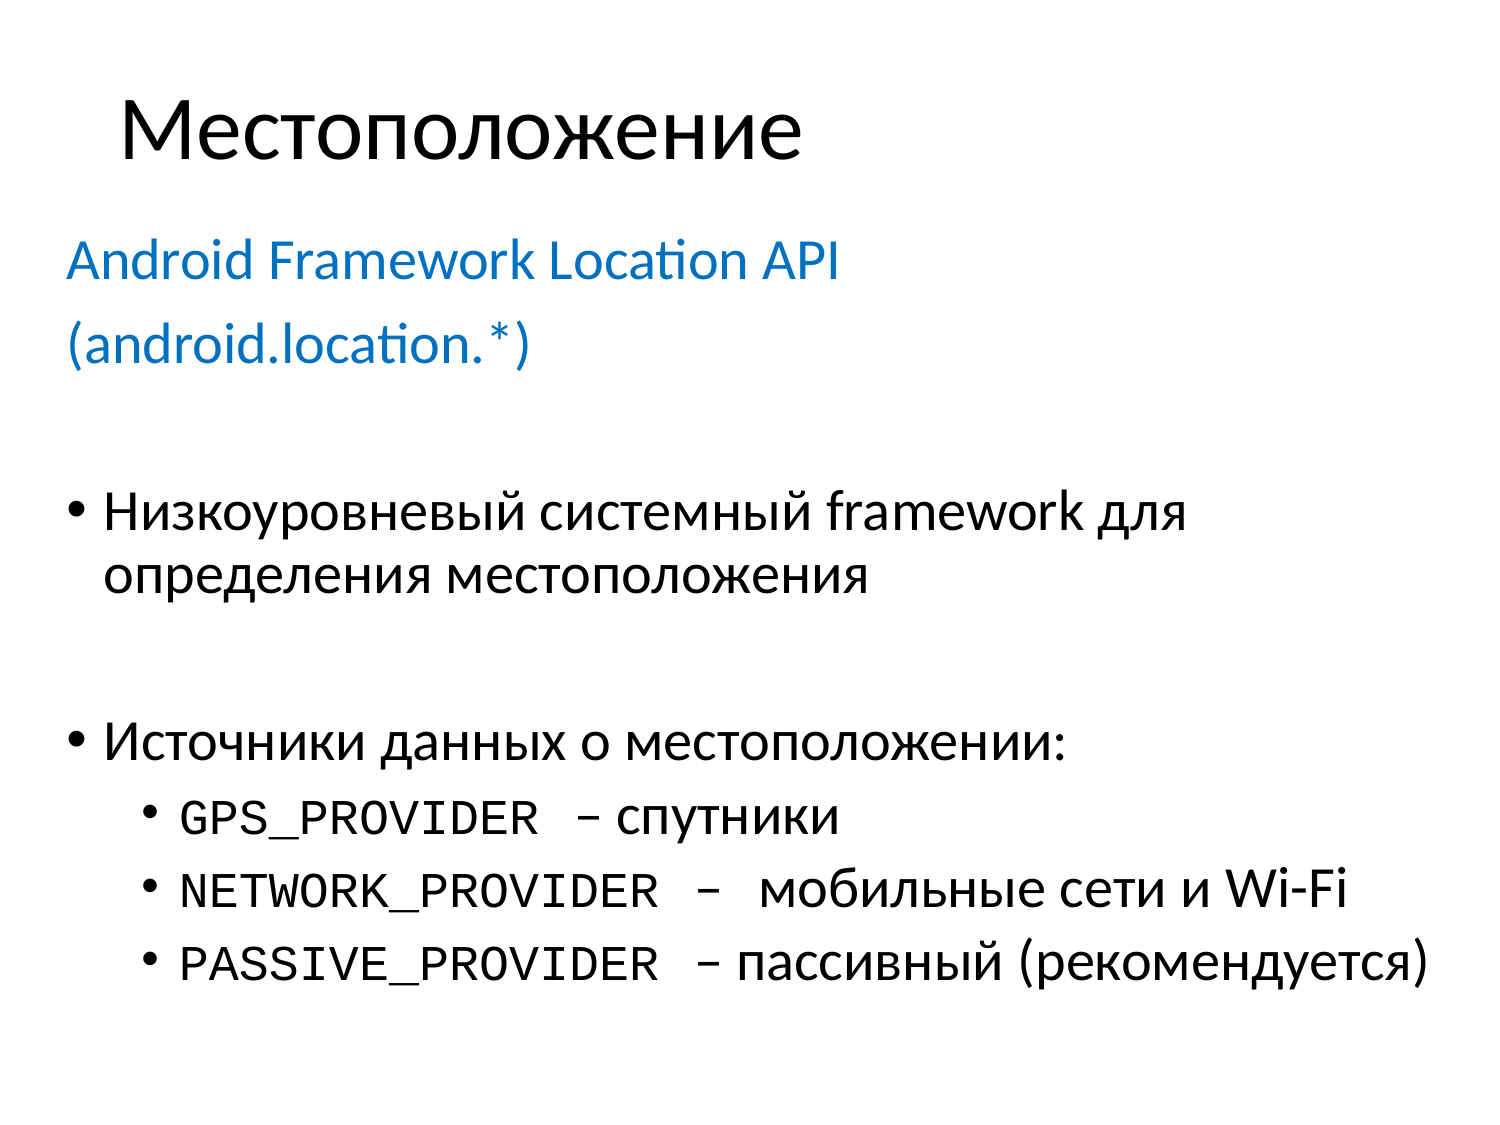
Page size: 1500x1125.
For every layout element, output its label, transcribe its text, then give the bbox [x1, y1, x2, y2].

title Местоположение [103, 59, 1397, 200]
list Android Framework Location API (android.location.*) Низкоуровневый системный framework для определения местоположения Источники данных о местоположении: GPS_PROVIDER – спутники NETWORK_PROVIDER – мобильные сети и Wi-Fi PASSIVE_PROVIDER – пассивный (рекомендуется) [51, 221, 1455, 1063]
